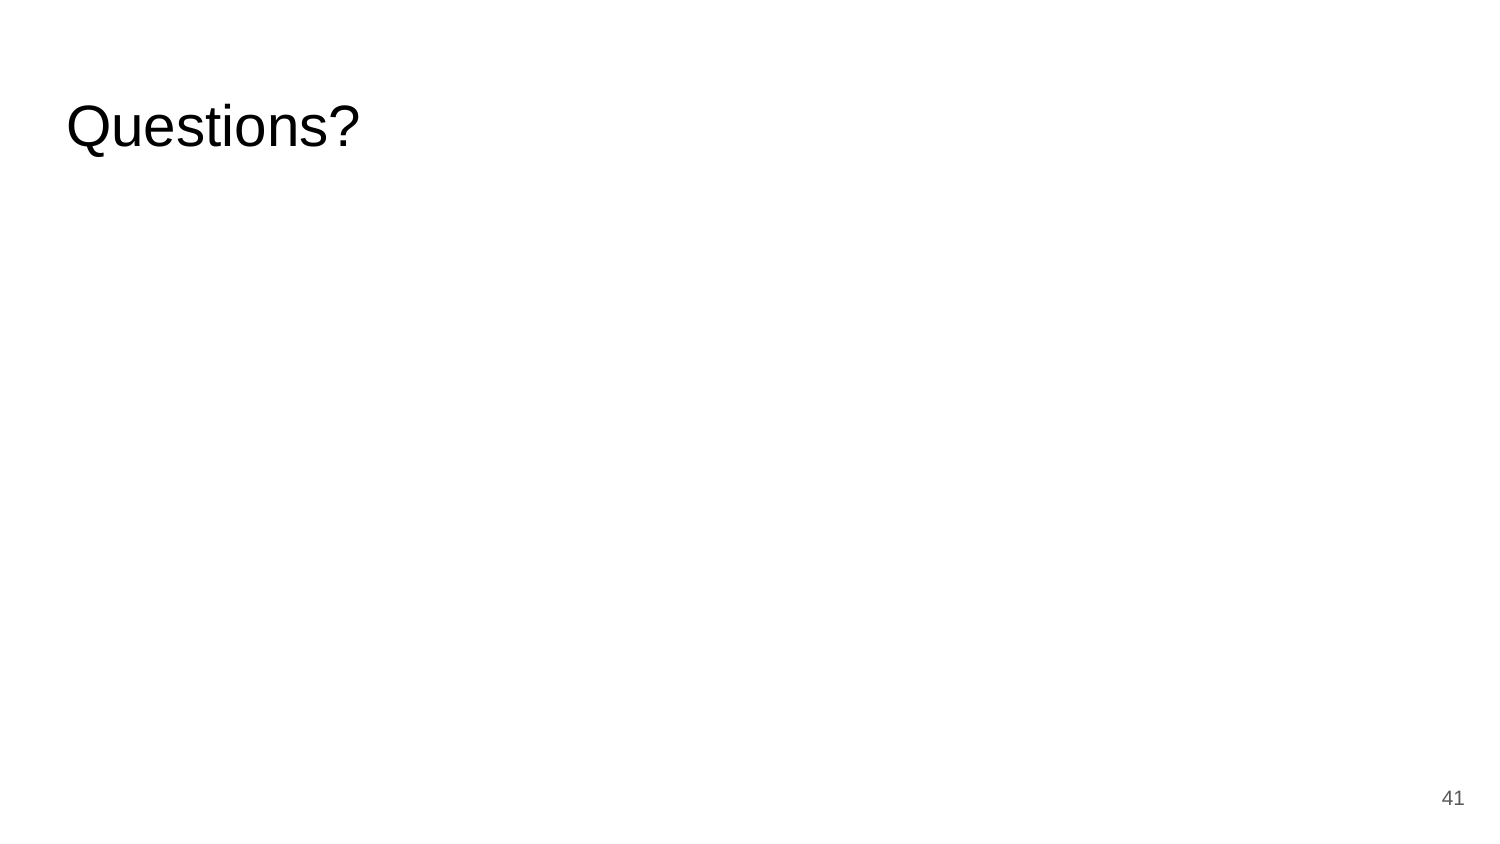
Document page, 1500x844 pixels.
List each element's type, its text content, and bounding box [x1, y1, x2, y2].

slide_number ‹#› [1389, 764, 1480, 830]
title Questions? [51, 72, 1449, 167]
